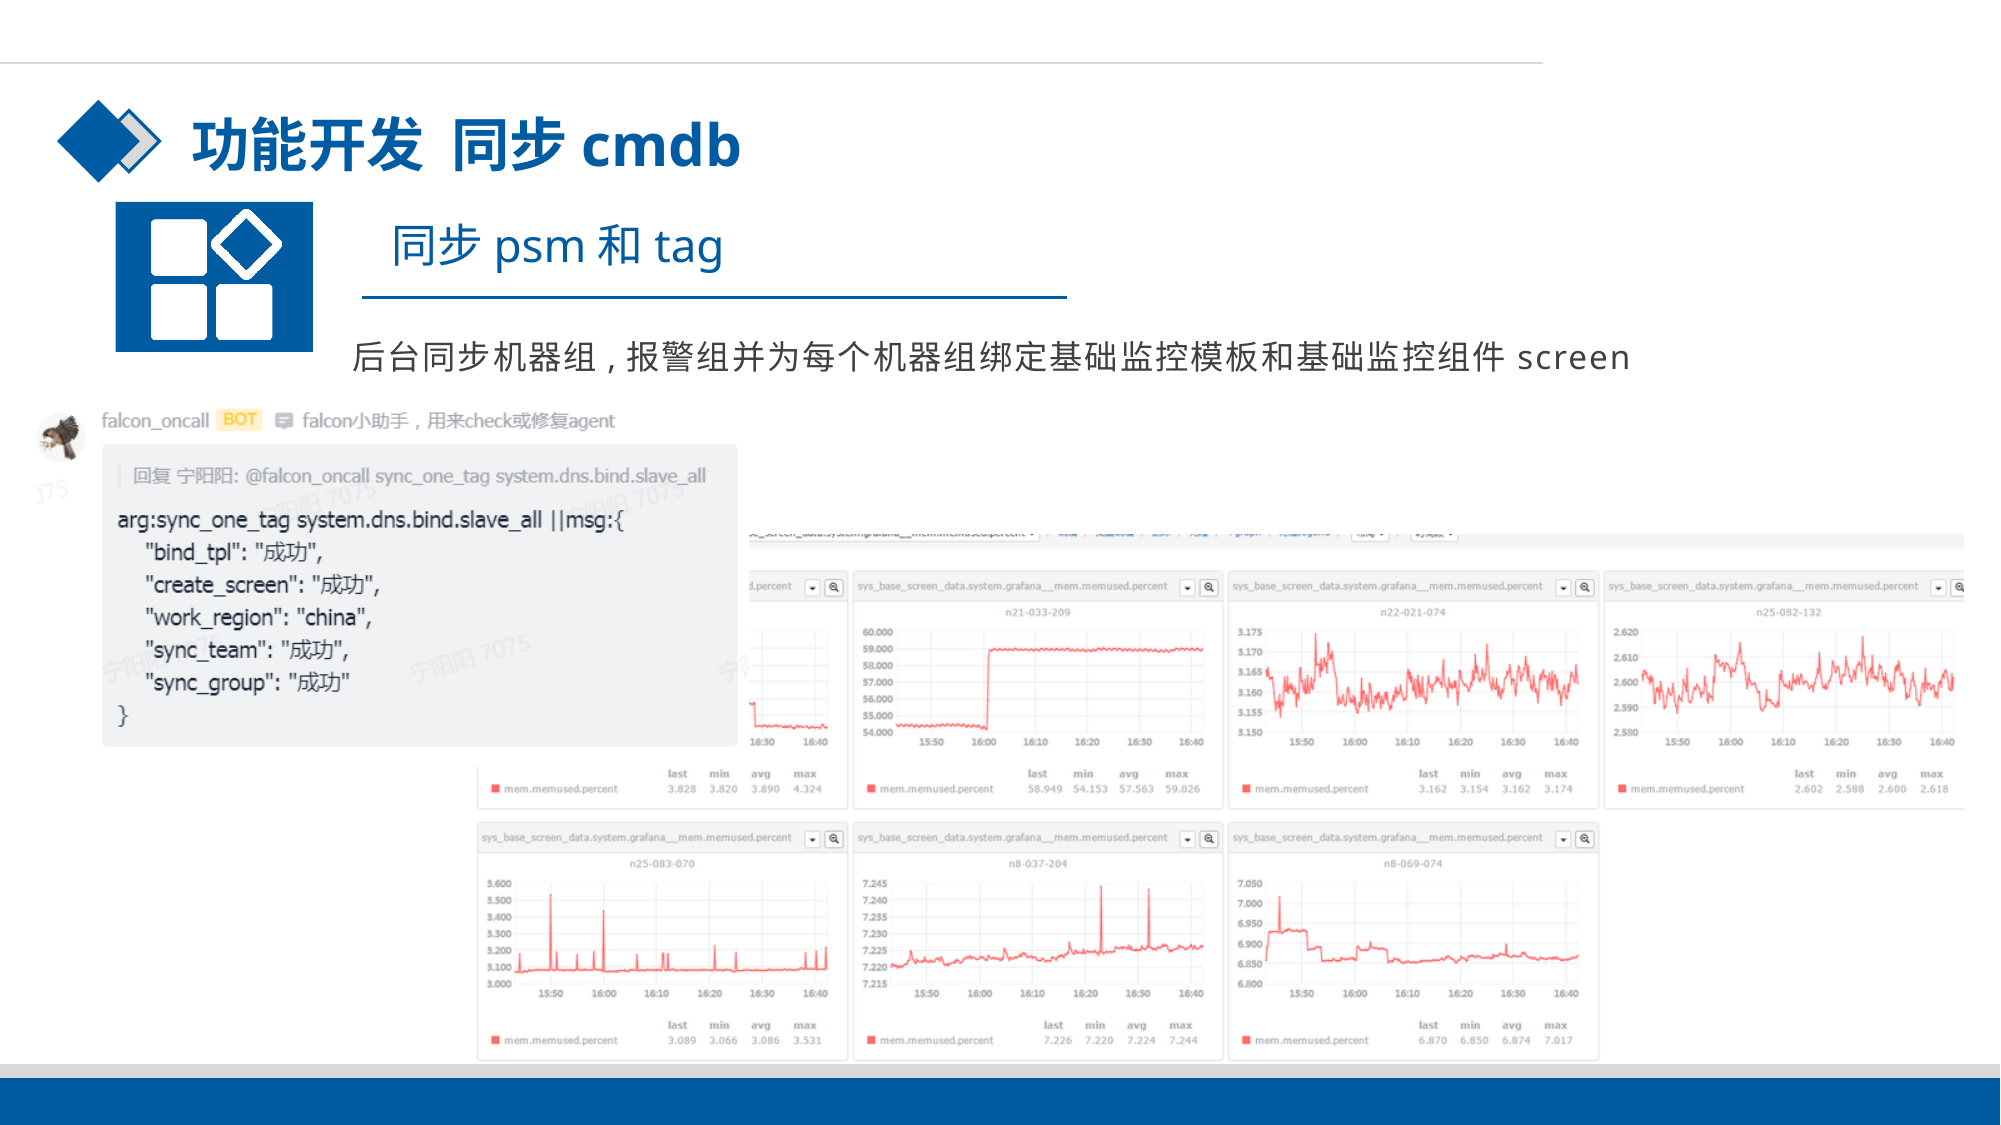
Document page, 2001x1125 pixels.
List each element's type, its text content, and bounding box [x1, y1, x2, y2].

text_box 后台同步机器组,报警组并为每个机器组绑定基础监控模板和基础监控组件screen [337, 316, 1852, 384]
picture [141, 199, 291, 349]
text_box [115, 201, 314, 353]
text_box 同步psm和tag [376, 209, 755, 280]
picture [36, 390, 1964, 1064]
list 功能开发 同步cmdb [176, 108, 1110, 182]
